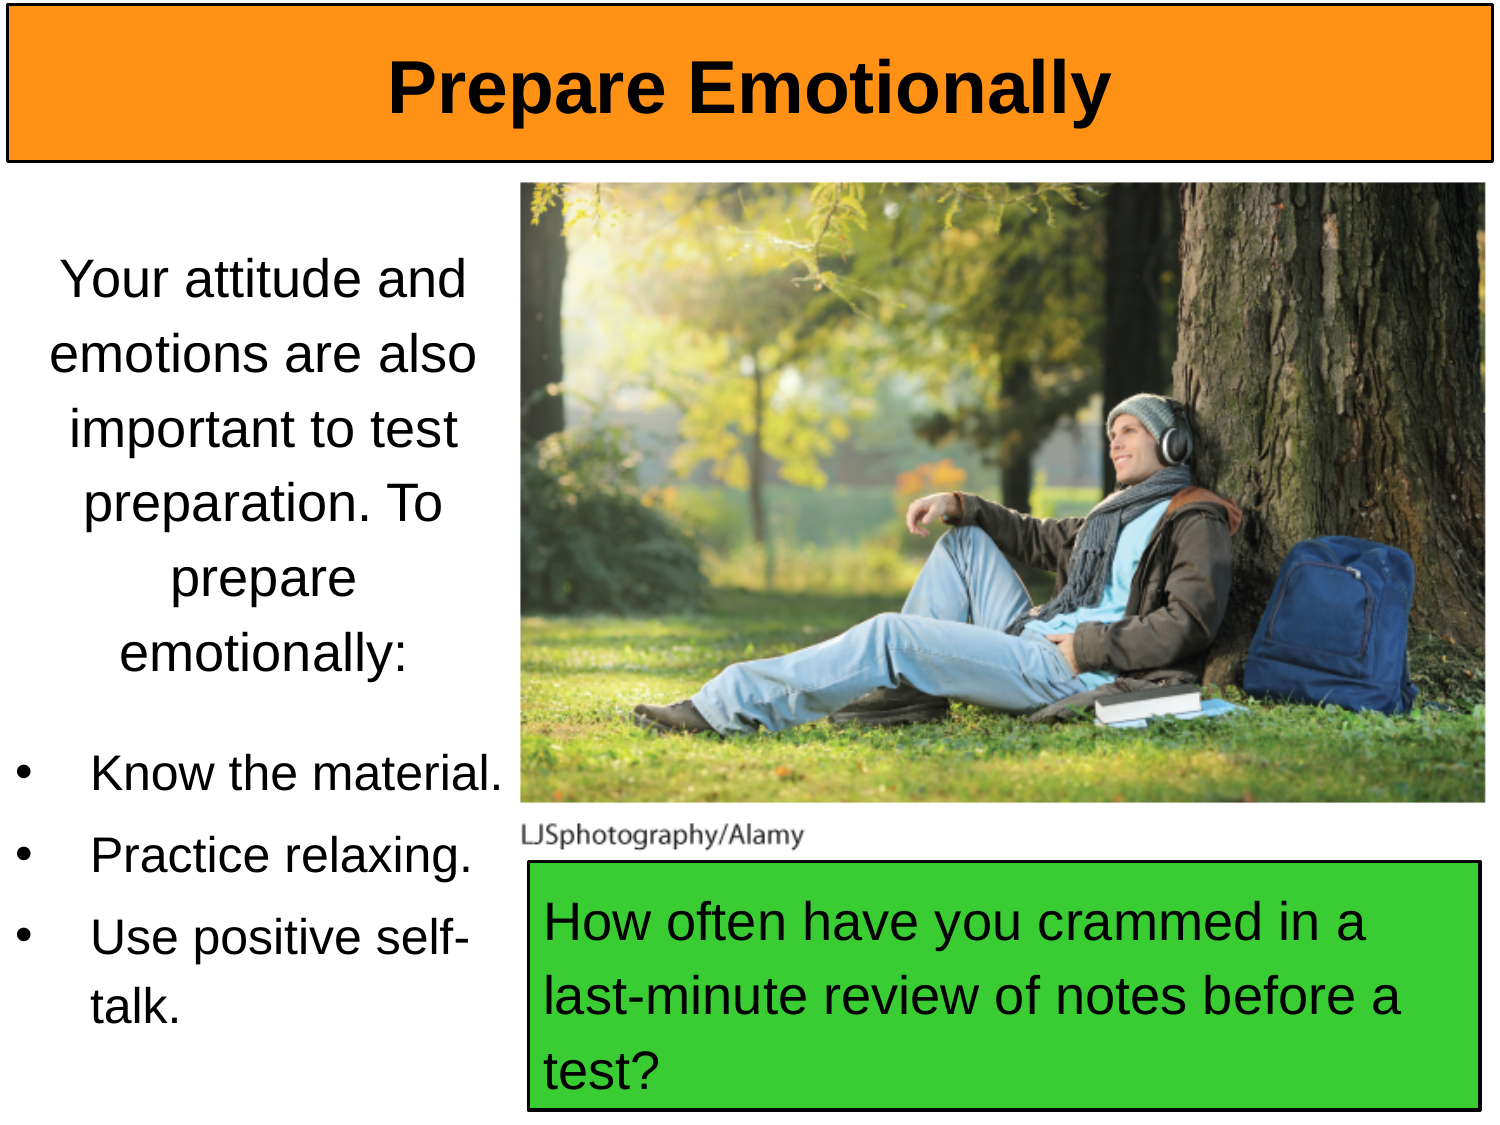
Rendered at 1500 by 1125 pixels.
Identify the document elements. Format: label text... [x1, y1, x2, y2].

text_box Your attitude and emotions are also important to test preparation. To prepare emotionally: [21, 218, 507, 712]
list Know the material. Practice relaxing. Use positive self-talk. [0, 724, 553, 1125]
picture [519, 180, 1489, 855]
title Prepare Emotionally [7, 4, 1493, 162]
text_box How often have you crammed in a last-minute review of notes before a test? [528, 863, 1480, 1111]
